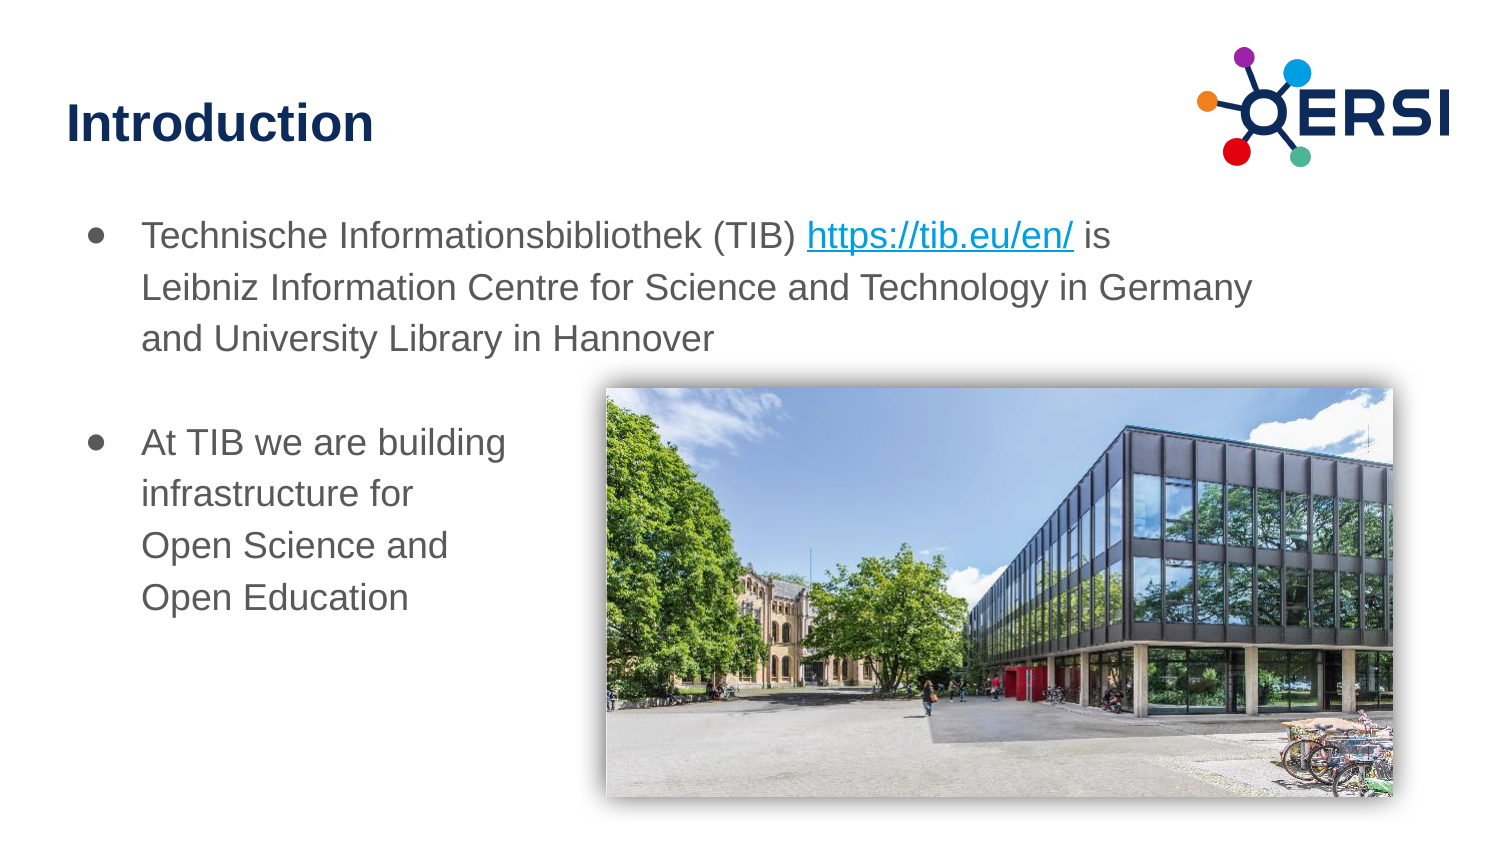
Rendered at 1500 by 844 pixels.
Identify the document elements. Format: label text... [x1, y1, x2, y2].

list Technische Informationsbibliothek (TIB) https://tib.eu/en/ is Leibniz Information Centre for Science and Technology in Germany and University Library in Hannover At TIB we are building infrastructure for Open Science and Open Education [51, 189, 1449, 750]
picture [605, 387, 1393, 798]
picture [1196, 46, 1450, 168]
title Introduction [51, 72, 1191, 167]
